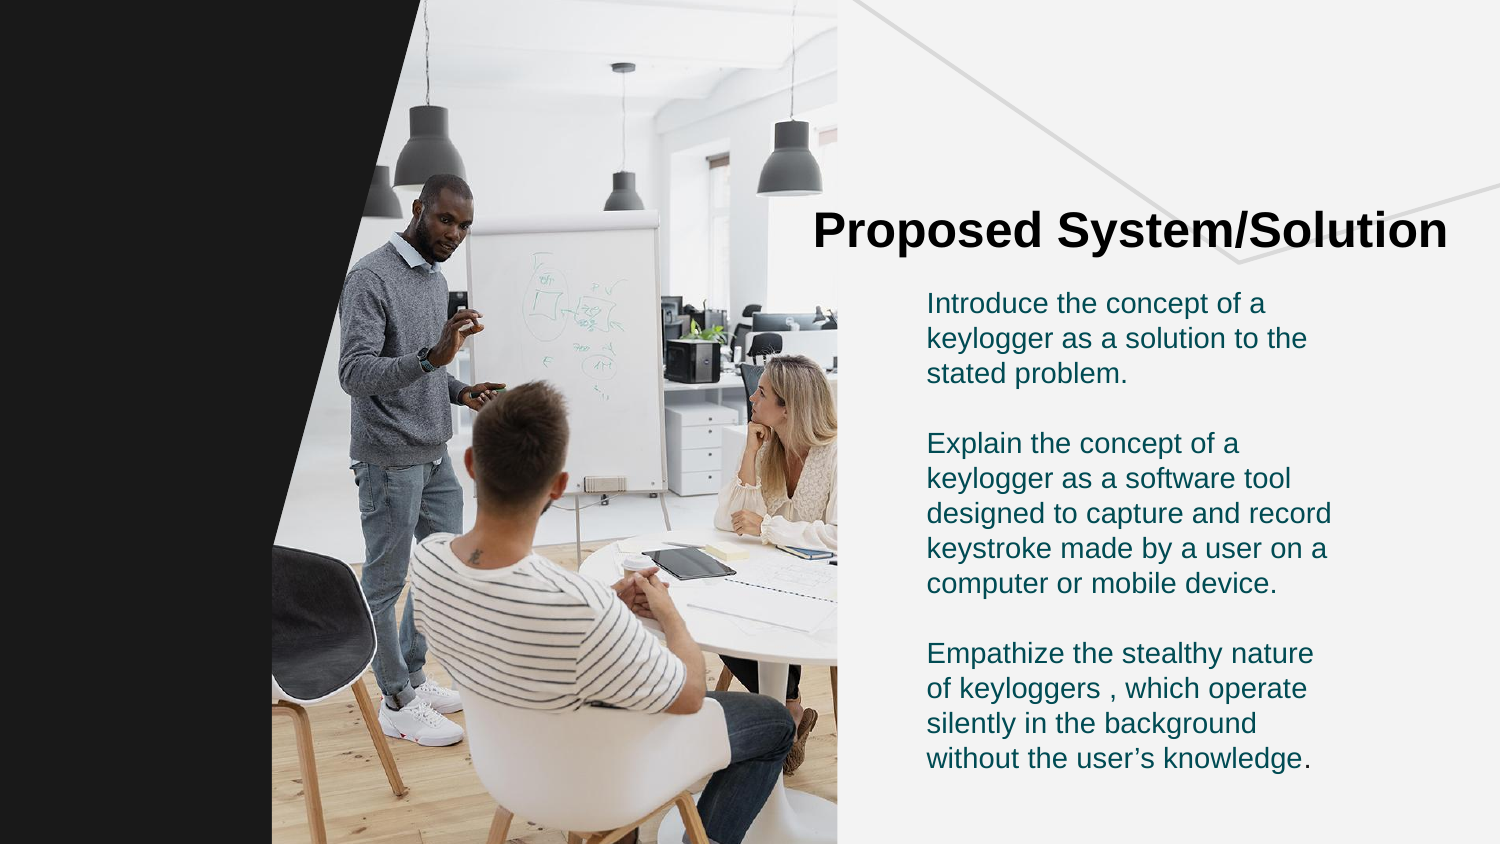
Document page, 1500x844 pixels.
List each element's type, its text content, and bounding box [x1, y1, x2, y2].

picture [422, 0, 838, 844]
subtitle Introduce the concept of a keylogger as a solution to the stated problem. Explain the concept of a keylogger as a software tool designed to capture and record keystroke made by a user on a computer or mobile device. Empathize the stealthy nature of keyloggers , which operate silently in the background without the user’s knowledge. [911, 269, 1358, 842]
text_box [0, 0, 422, 844]
text_box Proposed System/Solution [841, 190, 1500, 266]
text_box [855, 0, 1134, 190]
